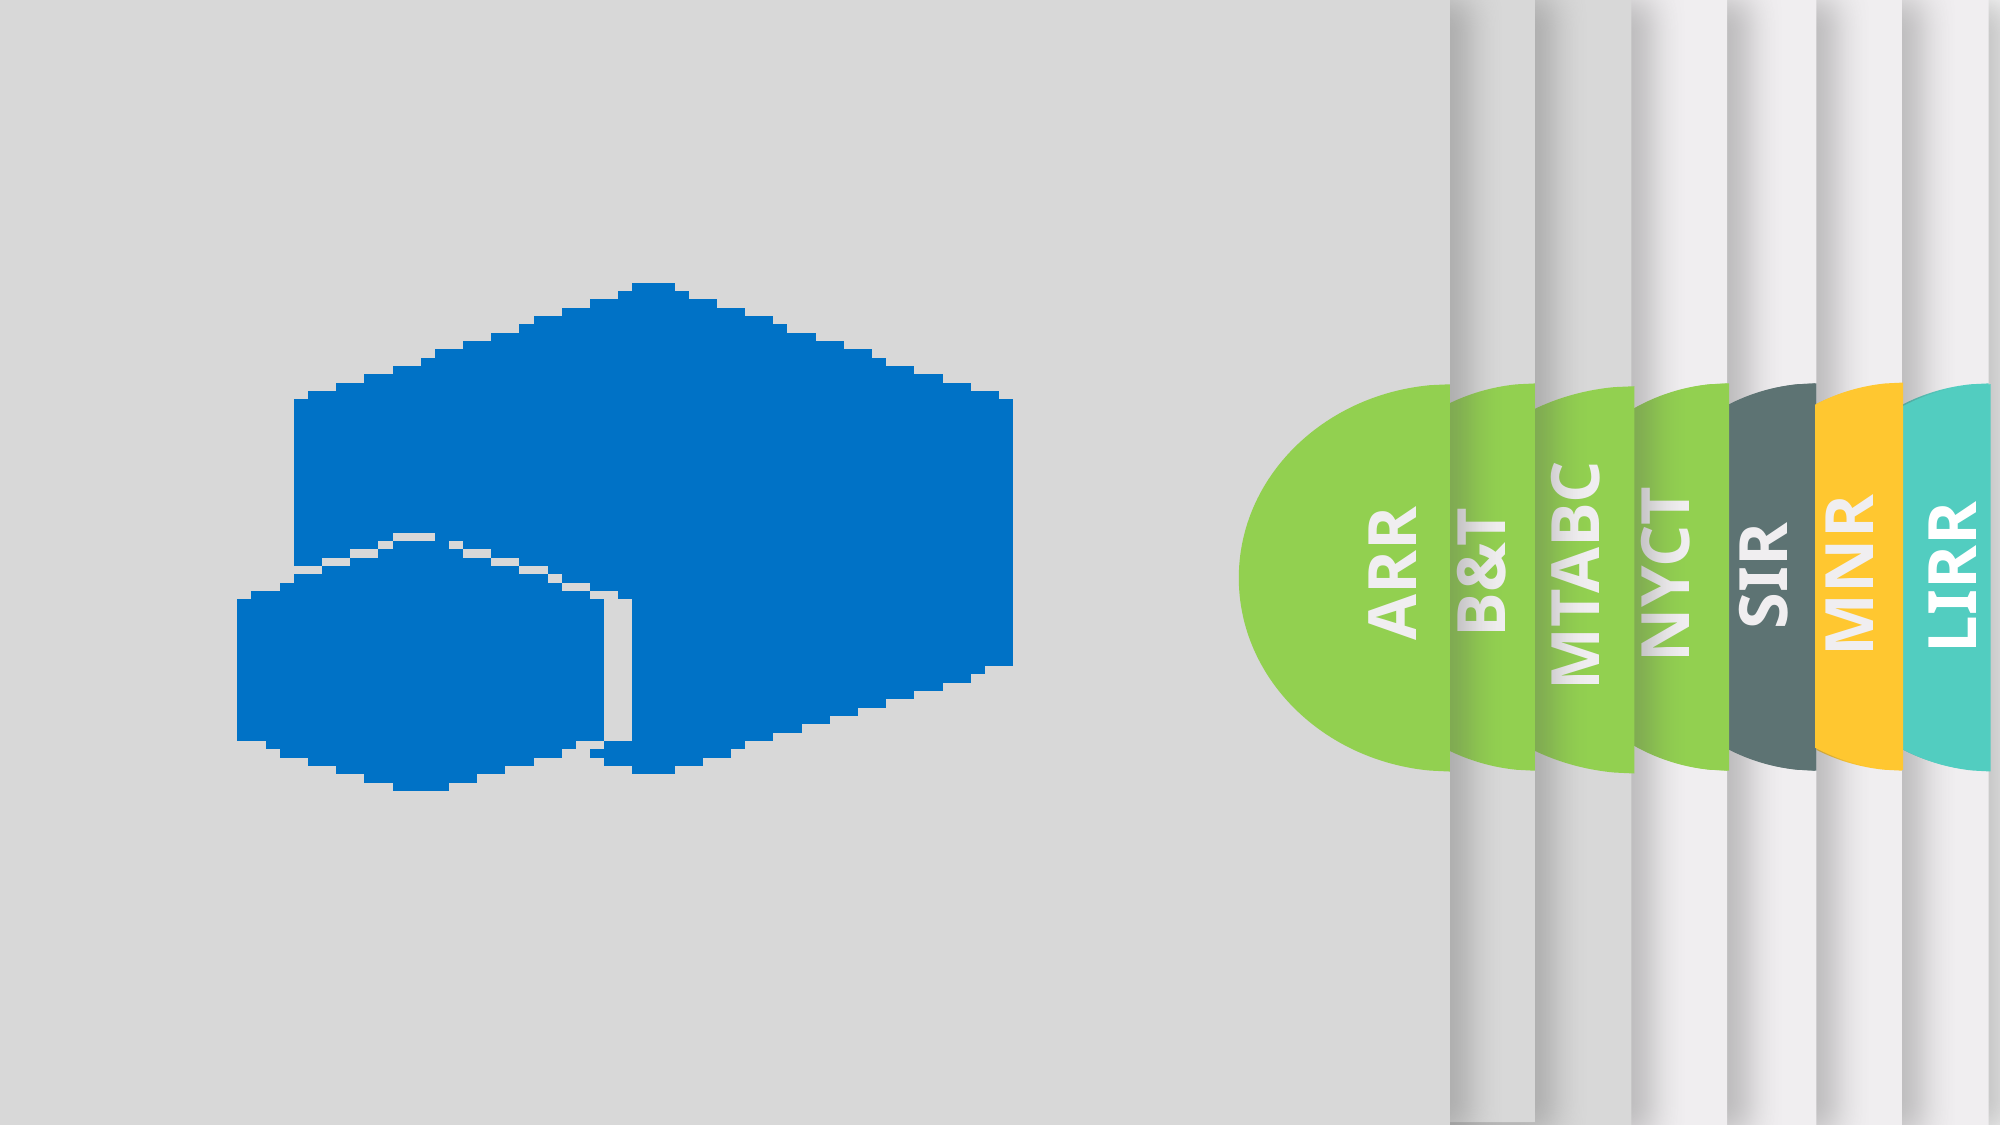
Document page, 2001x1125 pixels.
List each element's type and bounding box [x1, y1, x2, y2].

text_box [0, 0, 1451, 1125]
text_box [1905, 0, 1990, 1125]
picture [0, 158, 1338, 959]
text_box [1731, 0, 1817, 1125]
text_box [1539, 0, 1635, 1125]
text_box [1451, 0, 1536, 1123]
text_box [1818, 0, 1903, 1125]
text_box [1636, 0, 1728, 1125]
